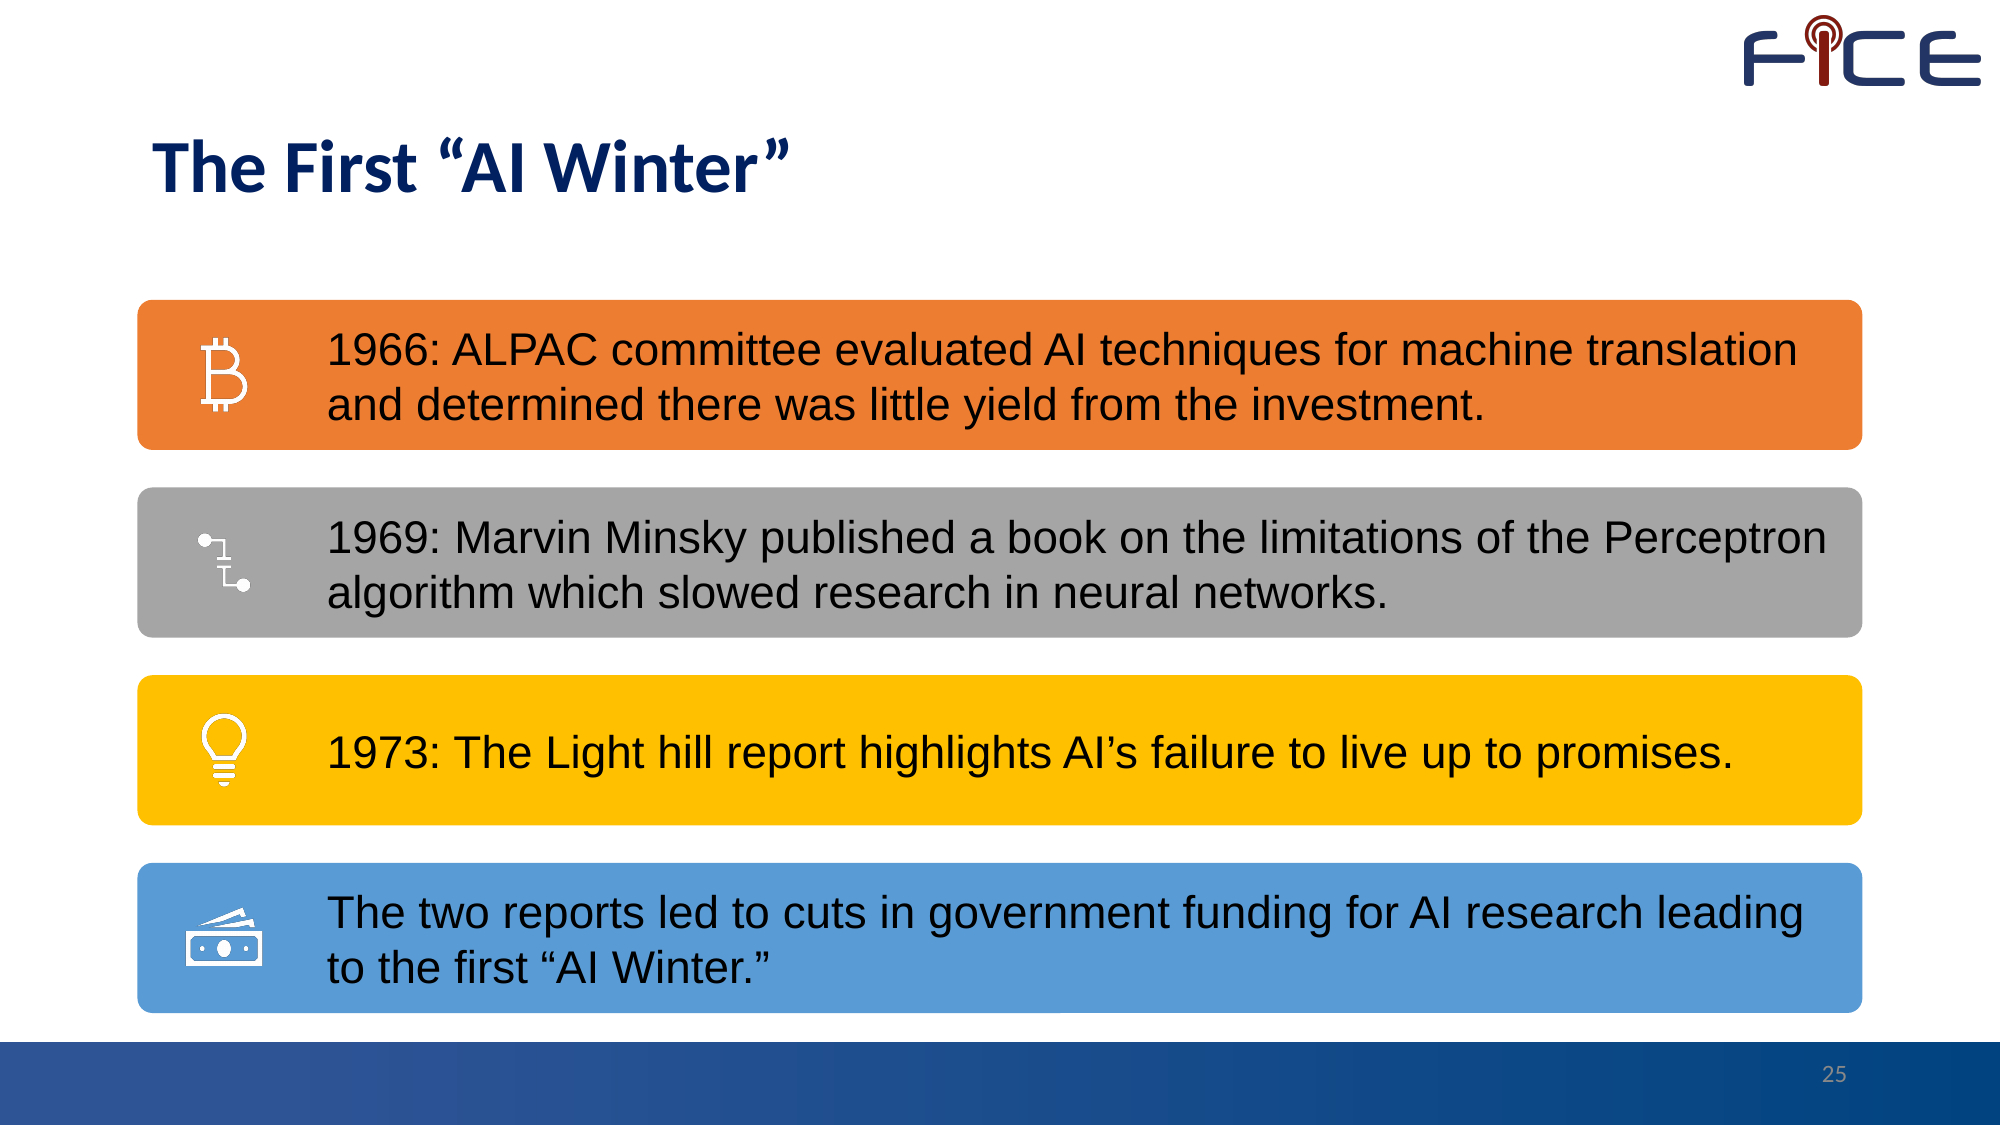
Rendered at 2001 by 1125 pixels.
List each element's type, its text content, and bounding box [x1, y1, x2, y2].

picture [1744, 15, 1981, 86]
slide_number 25 [1412, 1042, 1863, 1103]
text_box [137, 299, 1863, 1014]
title The First “AI Winter” [137, 59, 1863, 278]
